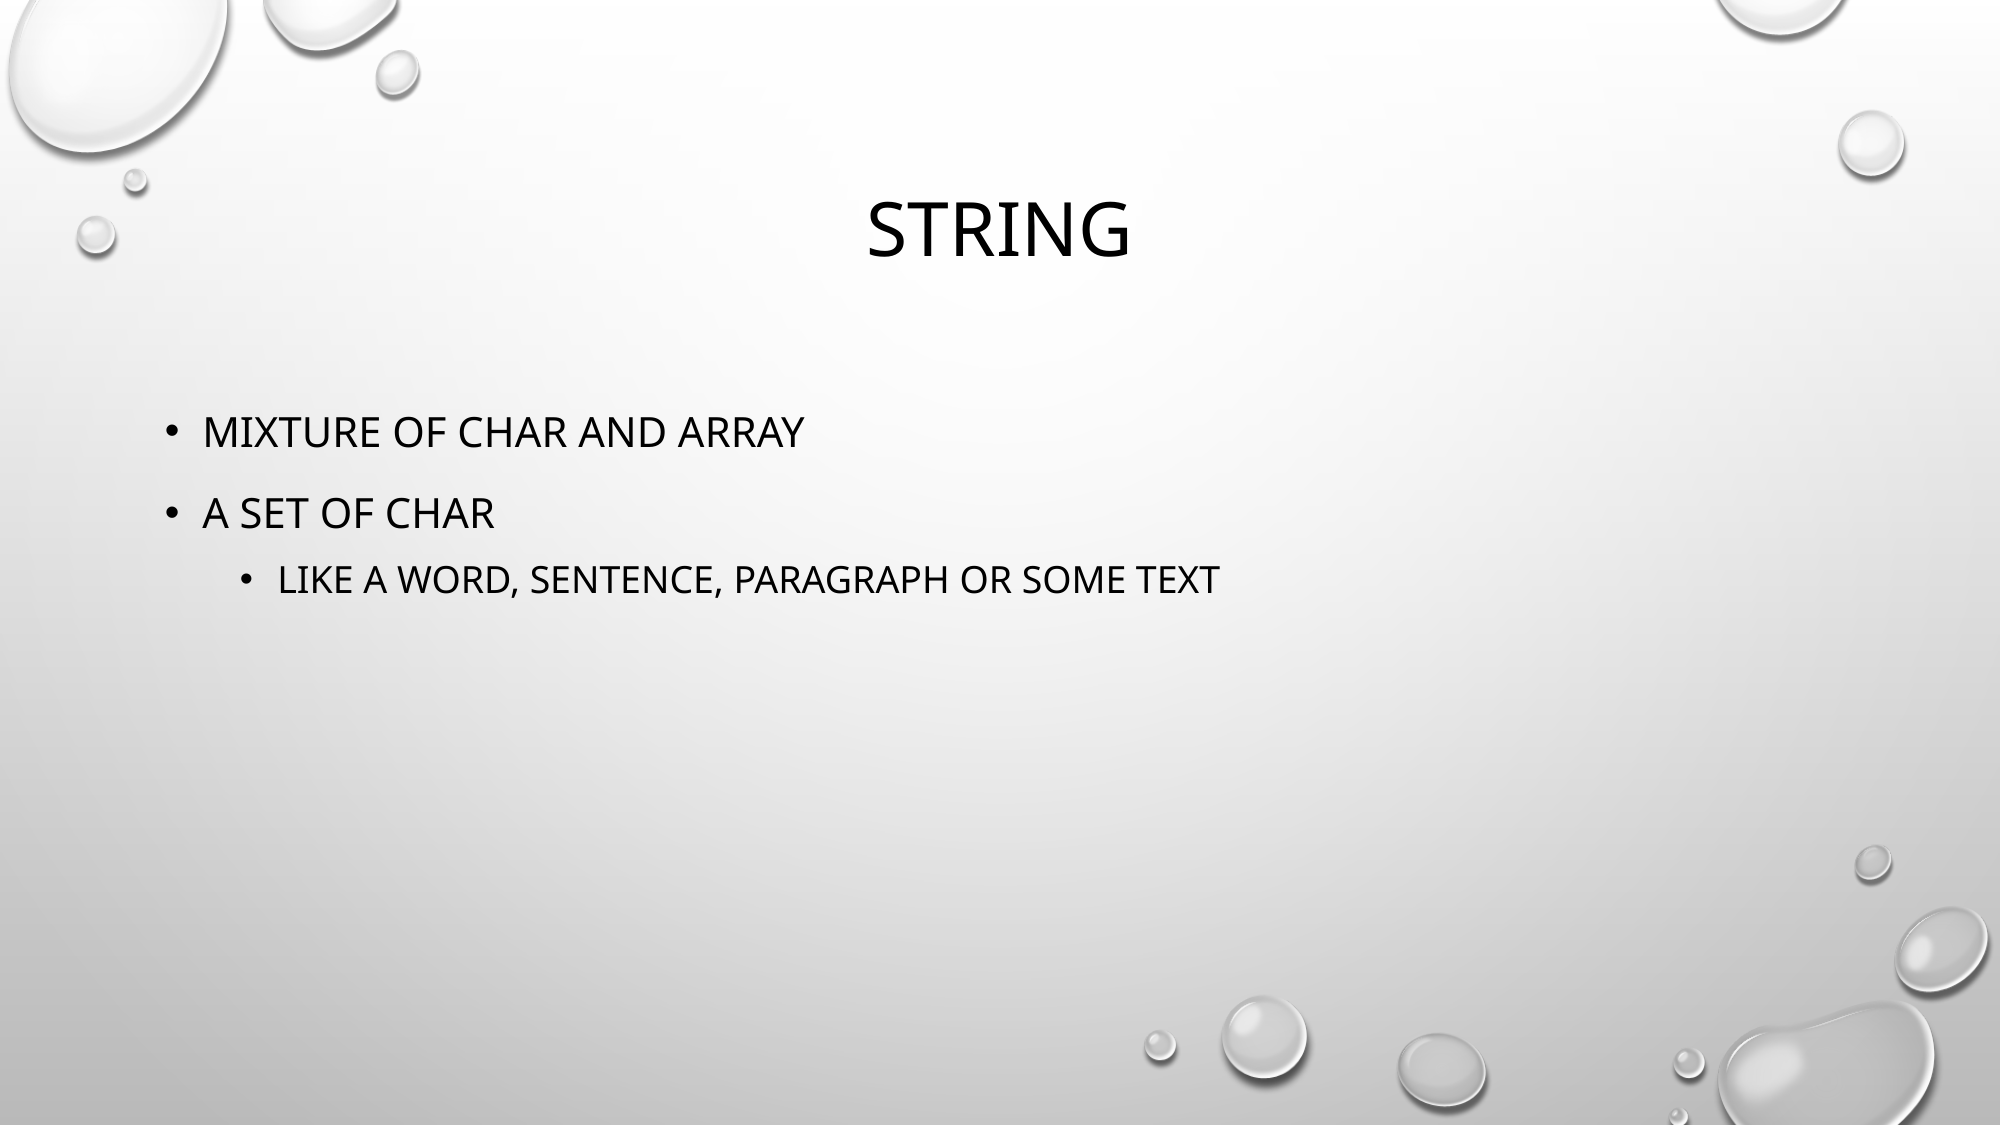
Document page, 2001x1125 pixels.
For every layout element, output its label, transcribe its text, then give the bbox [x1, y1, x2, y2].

title string [149, 101, 1851, 364]
picture [0, 0, 2000, 1125]
list Mixture of char and array A set of char Like a word, sentence, paragraph or some text [149, 388, 1850, 950]
